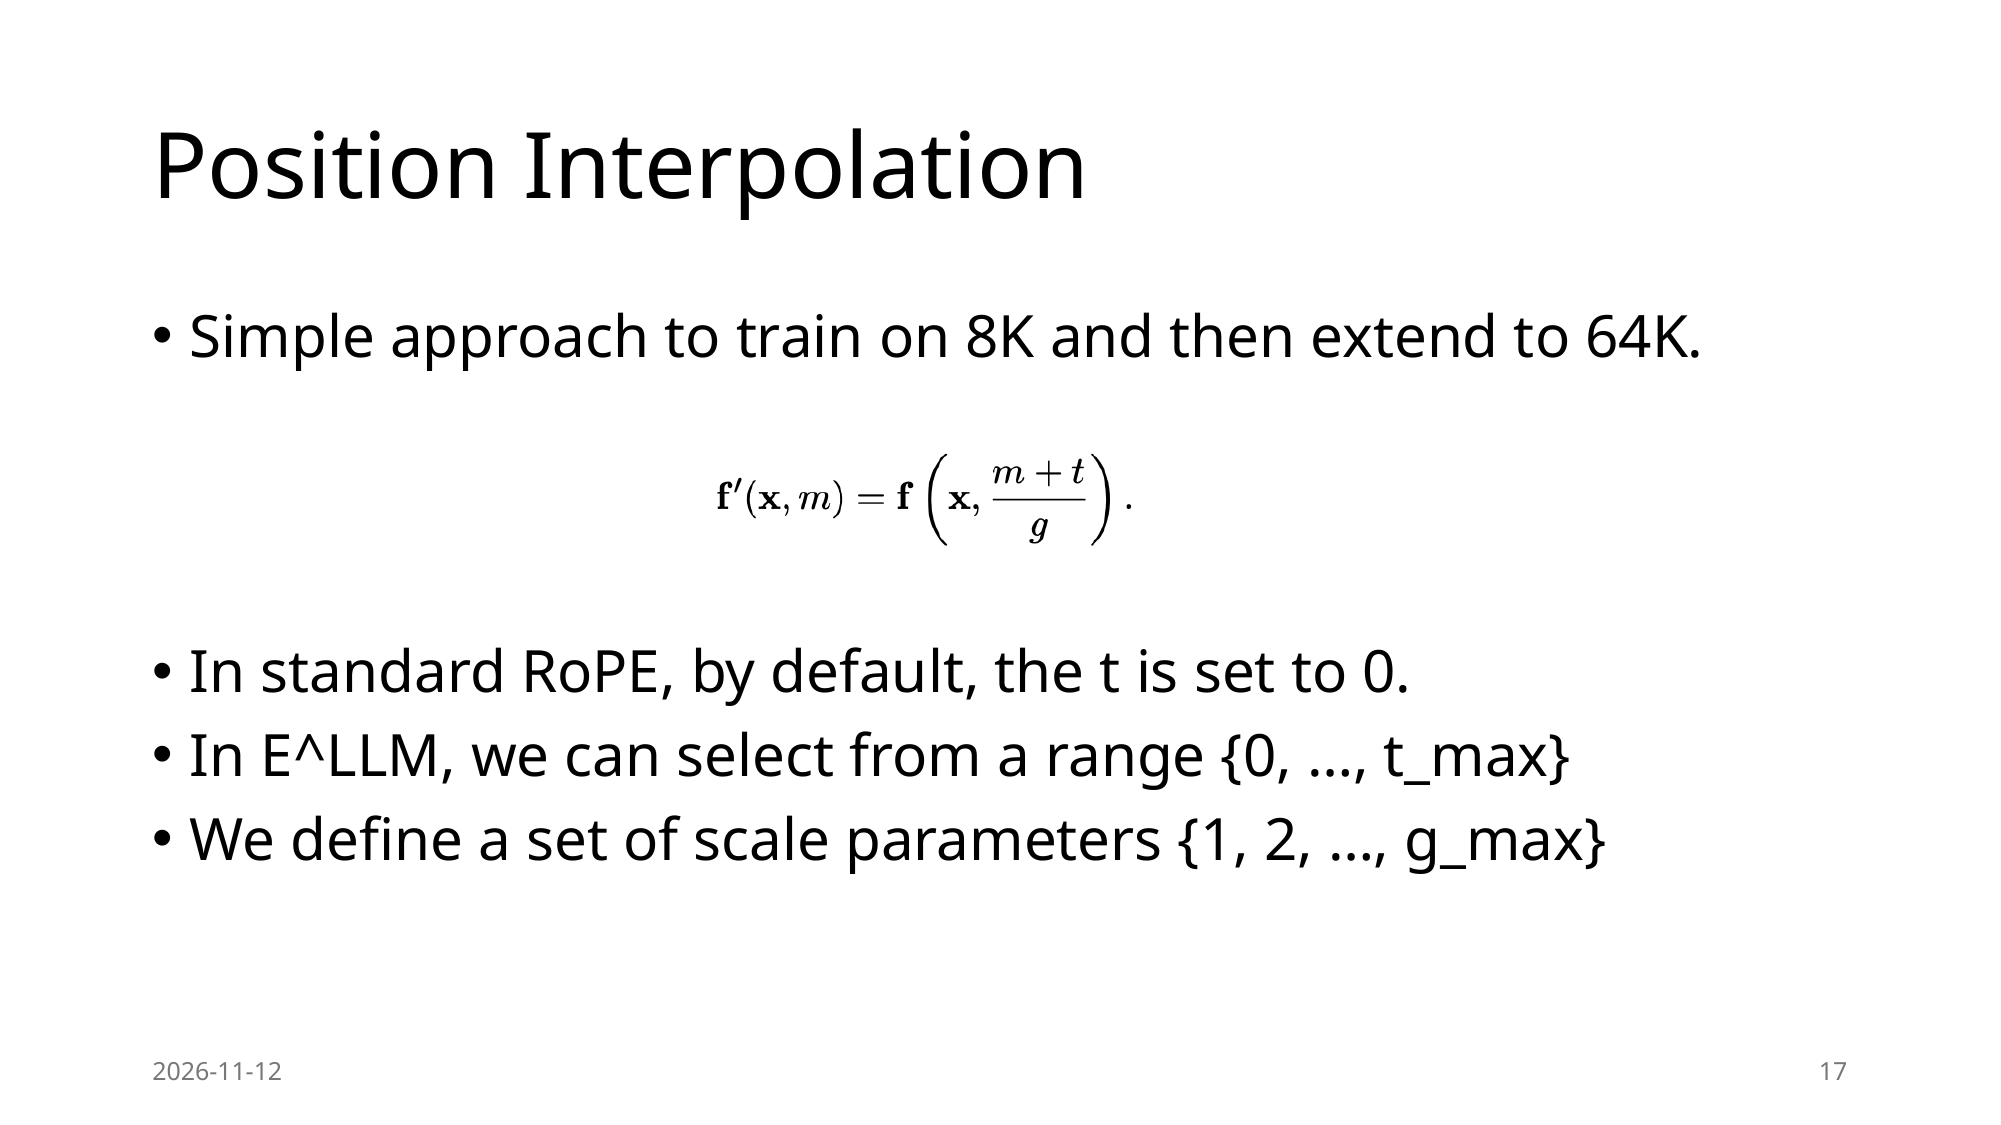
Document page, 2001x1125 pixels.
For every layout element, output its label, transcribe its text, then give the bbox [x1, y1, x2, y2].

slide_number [137, 1042, 588, 1103]
picture [676, 432, 1150, 557]
title Position Interpolation [137, 59, 1863, 278]
slide_number 17 [1412, 1042, 1863, 1103]
list Simple approach to train on 8K and then extend to 64K. In standard RoPE, by default, the t is set to 0. In E^LLM, we can select from a range {0, …, t_max} We define a set of scale parameters {1, 2, …, g_max} [137, 299, 1863, 1014]
